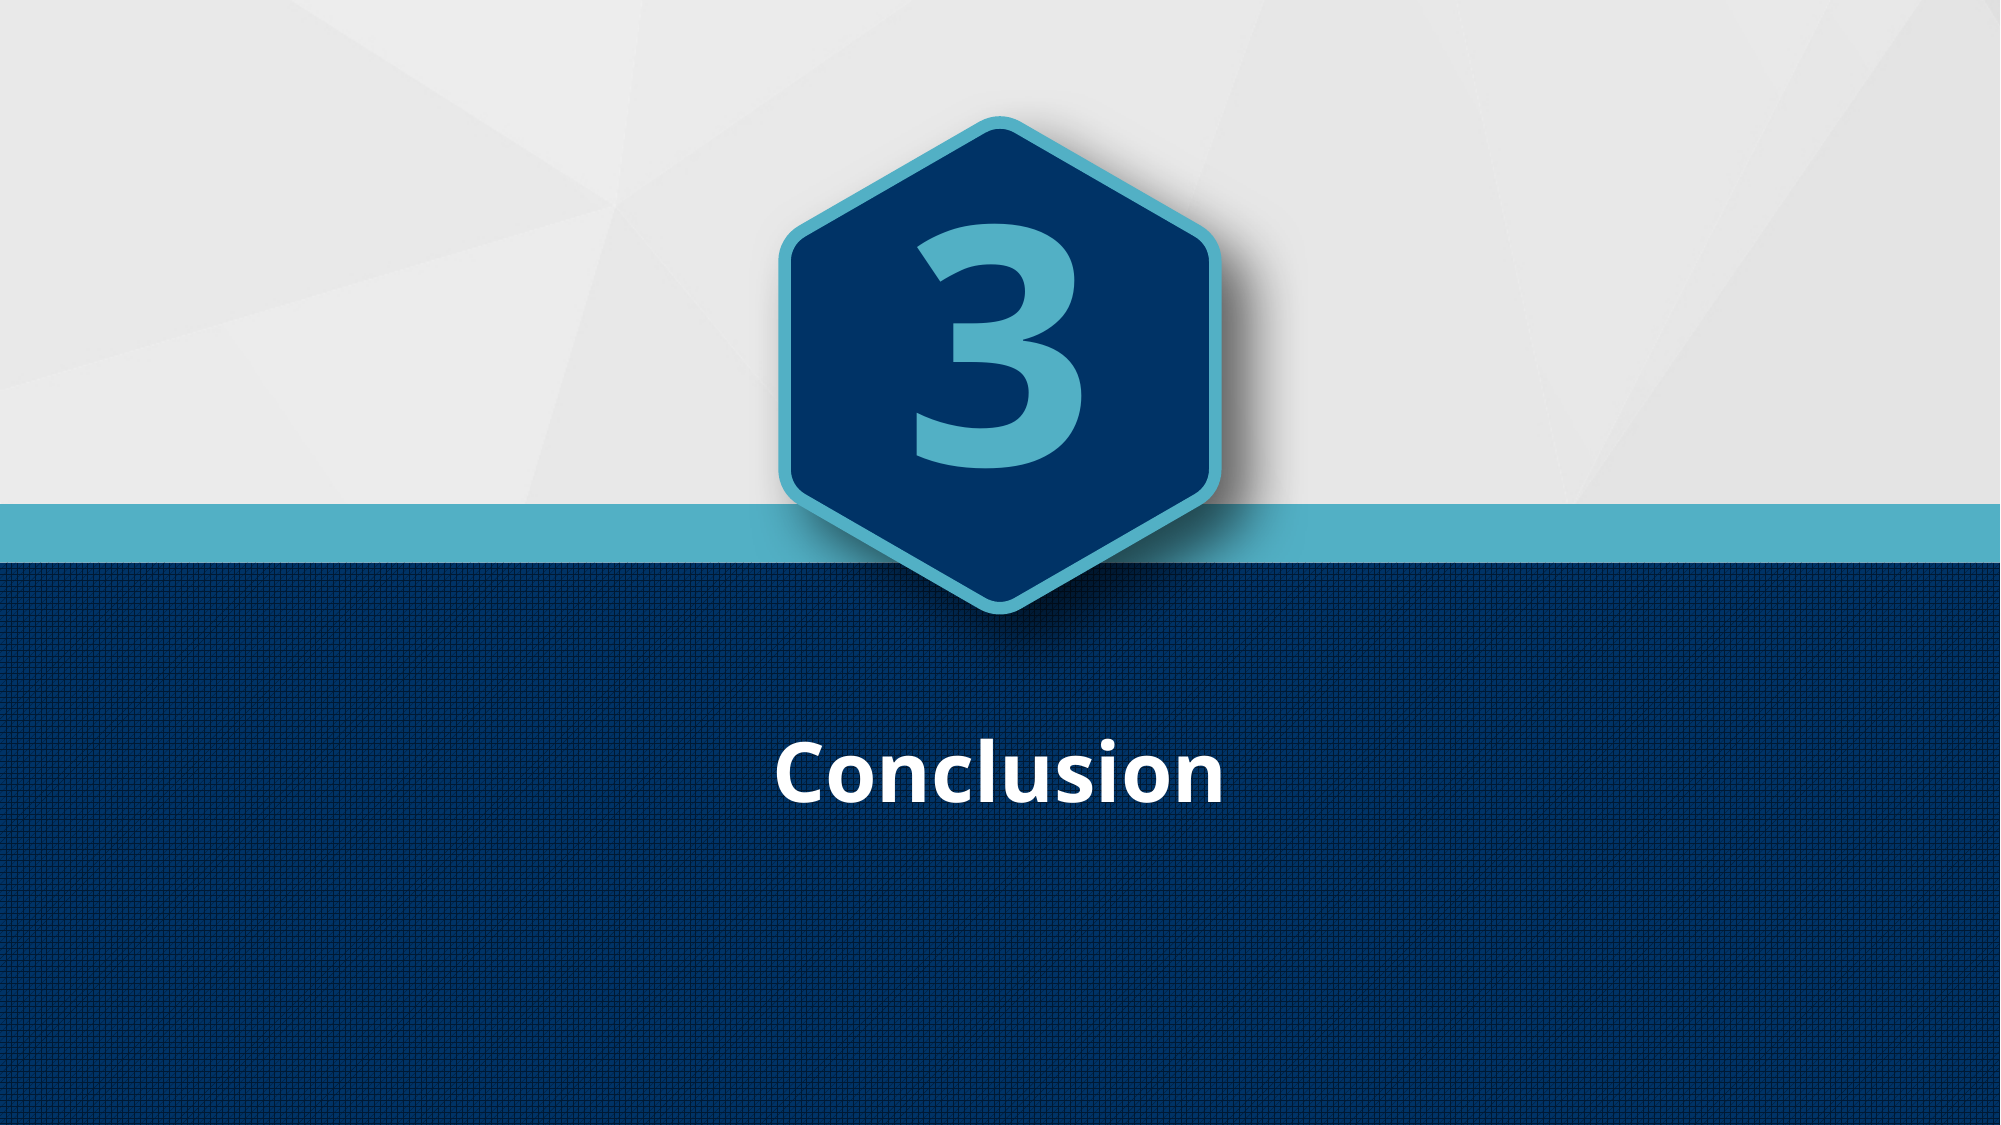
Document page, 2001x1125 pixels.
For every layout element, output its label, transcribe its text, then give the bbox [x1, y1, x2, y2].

text_box 3 [889, 124, 1111, 540]
text_box [0, 504, 805, 563]
text_box Conclusion [518, 711, 1482, 827]
text_box [1252, 504, 2000, 563]
text_box [0, 563, 2000, 1125]
text_box [783, 179, 1217, 610]
picture [0, 0, 2001, 1125]
